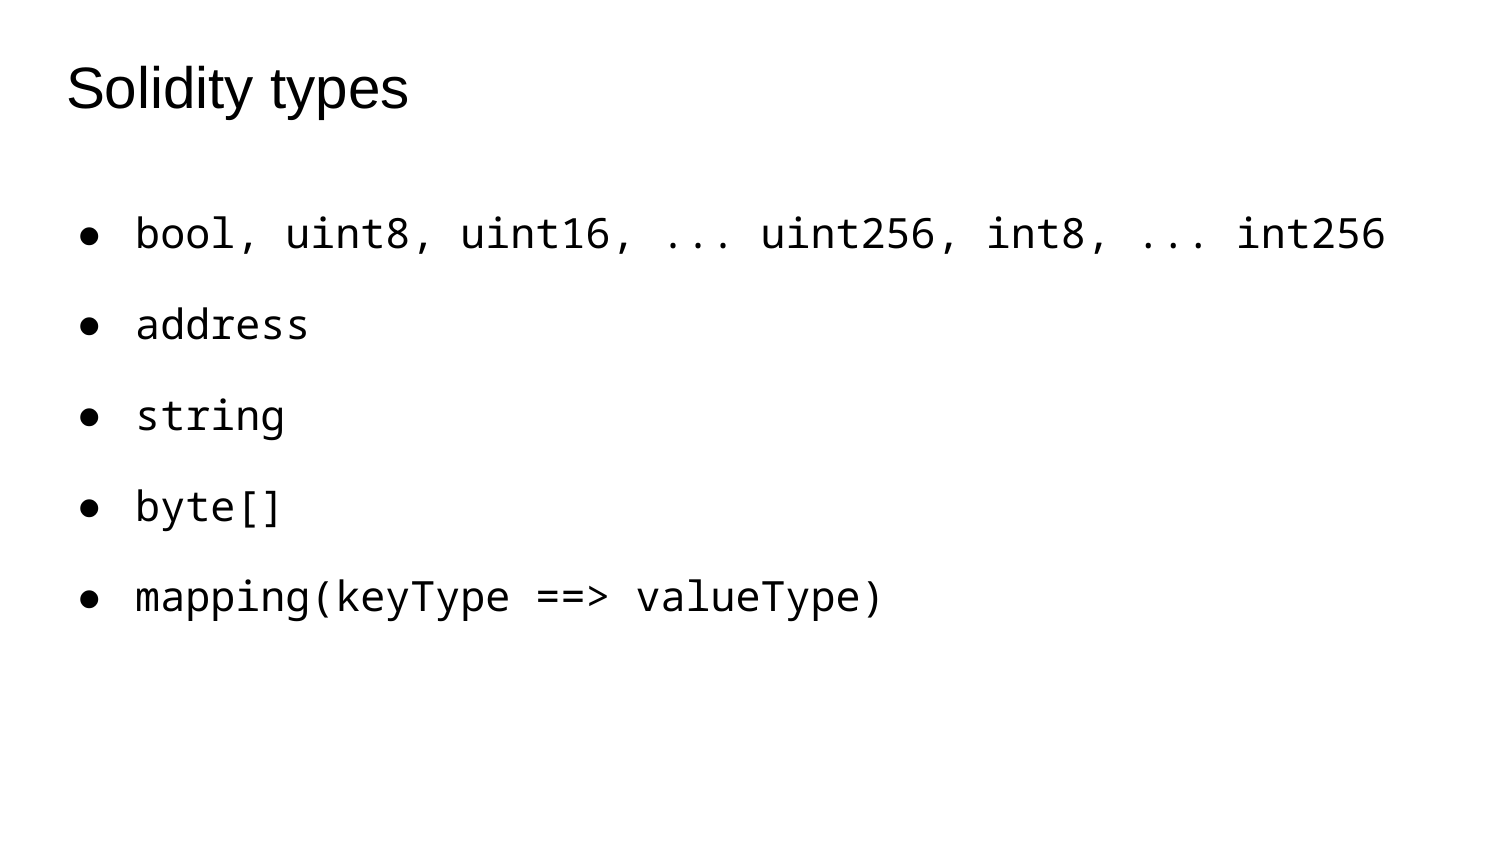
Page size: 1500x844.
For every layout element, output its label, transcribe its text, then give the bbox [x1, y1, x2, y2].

list bool, uint8, uint16, ... uint256, int8, ... int256 address string byte[] mapping(keyType ==> valueType) [45, 184, 1500, 796]
title Solidity types [51, 35, 1449, 130]
